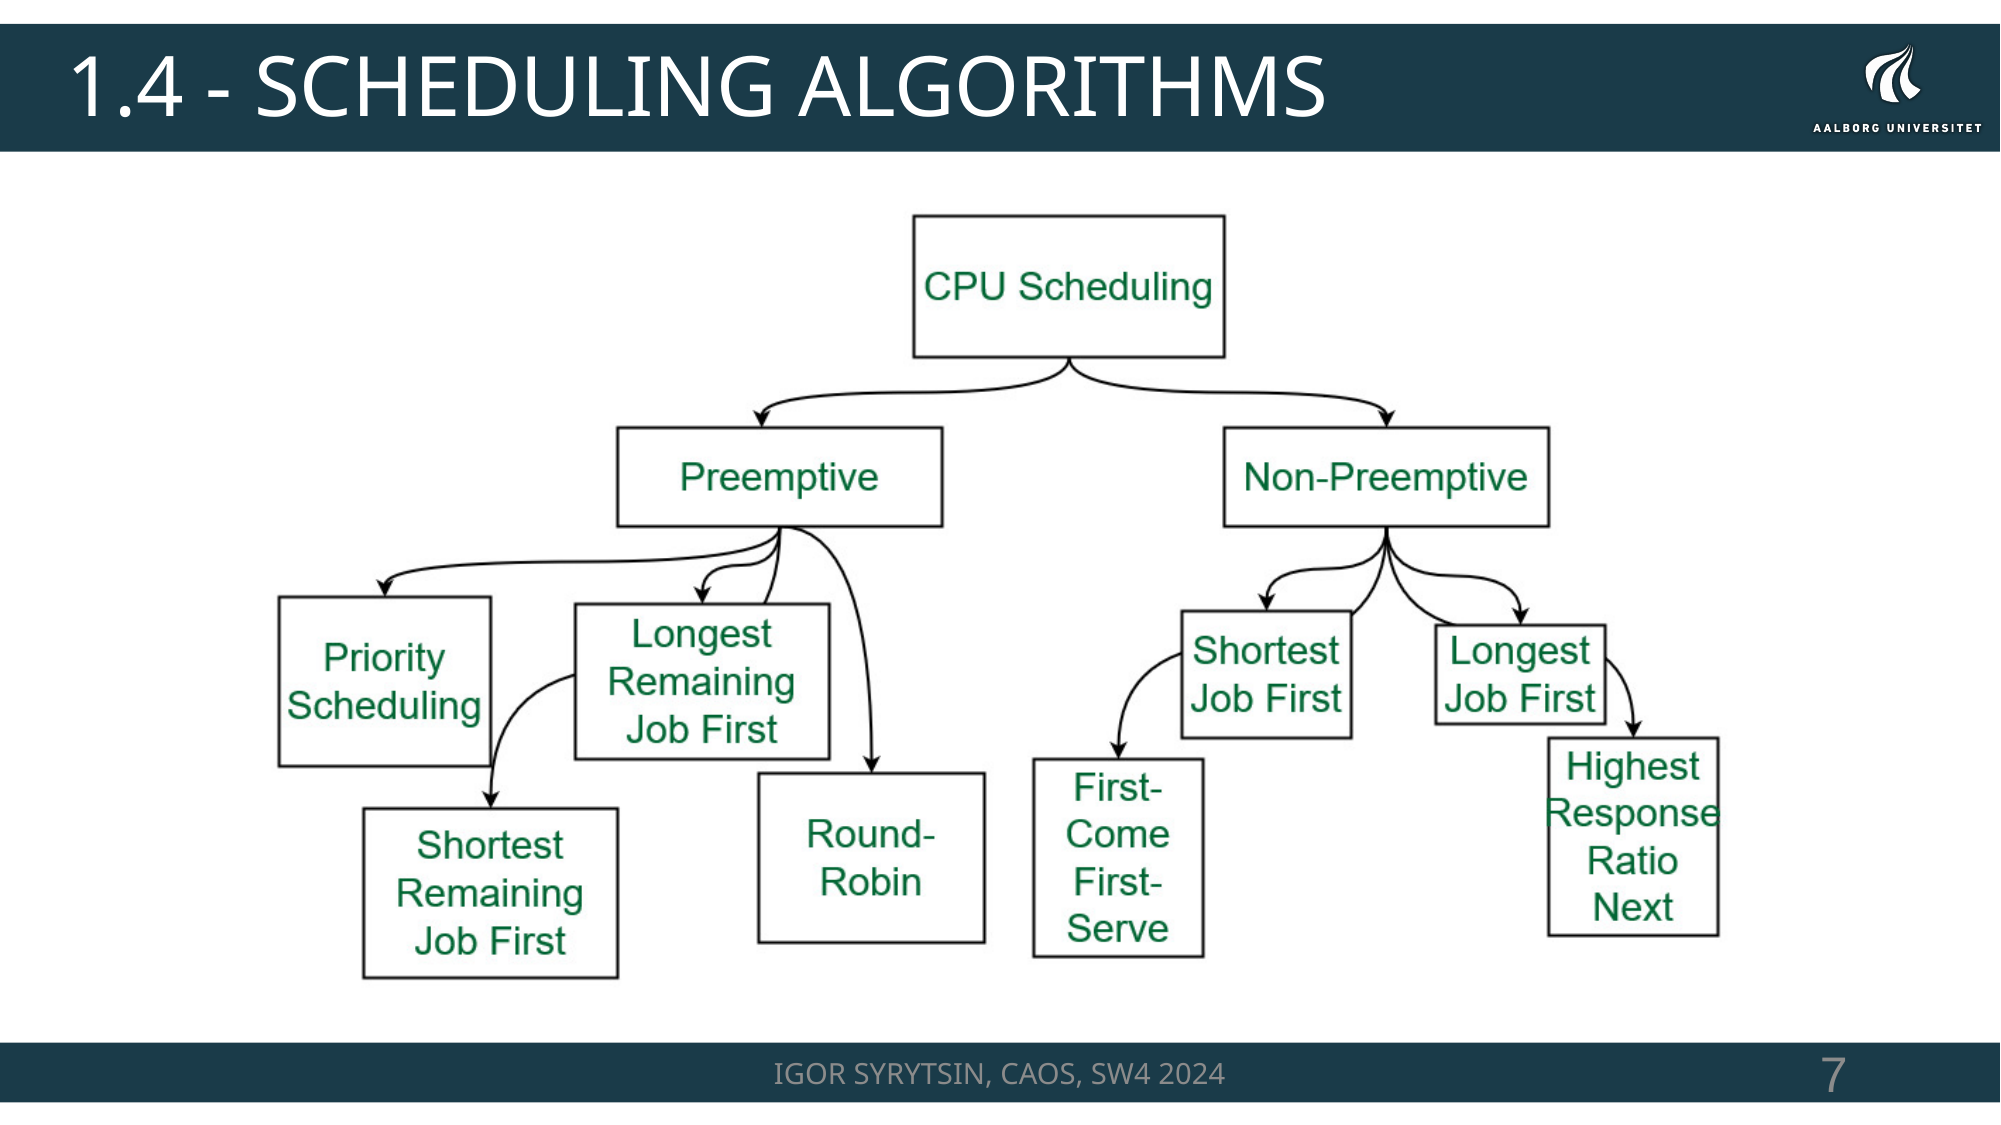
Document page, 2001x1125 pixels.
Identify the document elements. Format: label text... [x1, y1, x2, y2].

title 1.4 - SCHEDULING ALGORITHMS [52, 36, 1778, 140]
picture [249, 186, 1750, 1007]
text_box IGOR SYRYTSIN, CAOS, SW4 2024 [662, 1042, 1338, 1103]
picture [1799, 30, 1995, 146]
